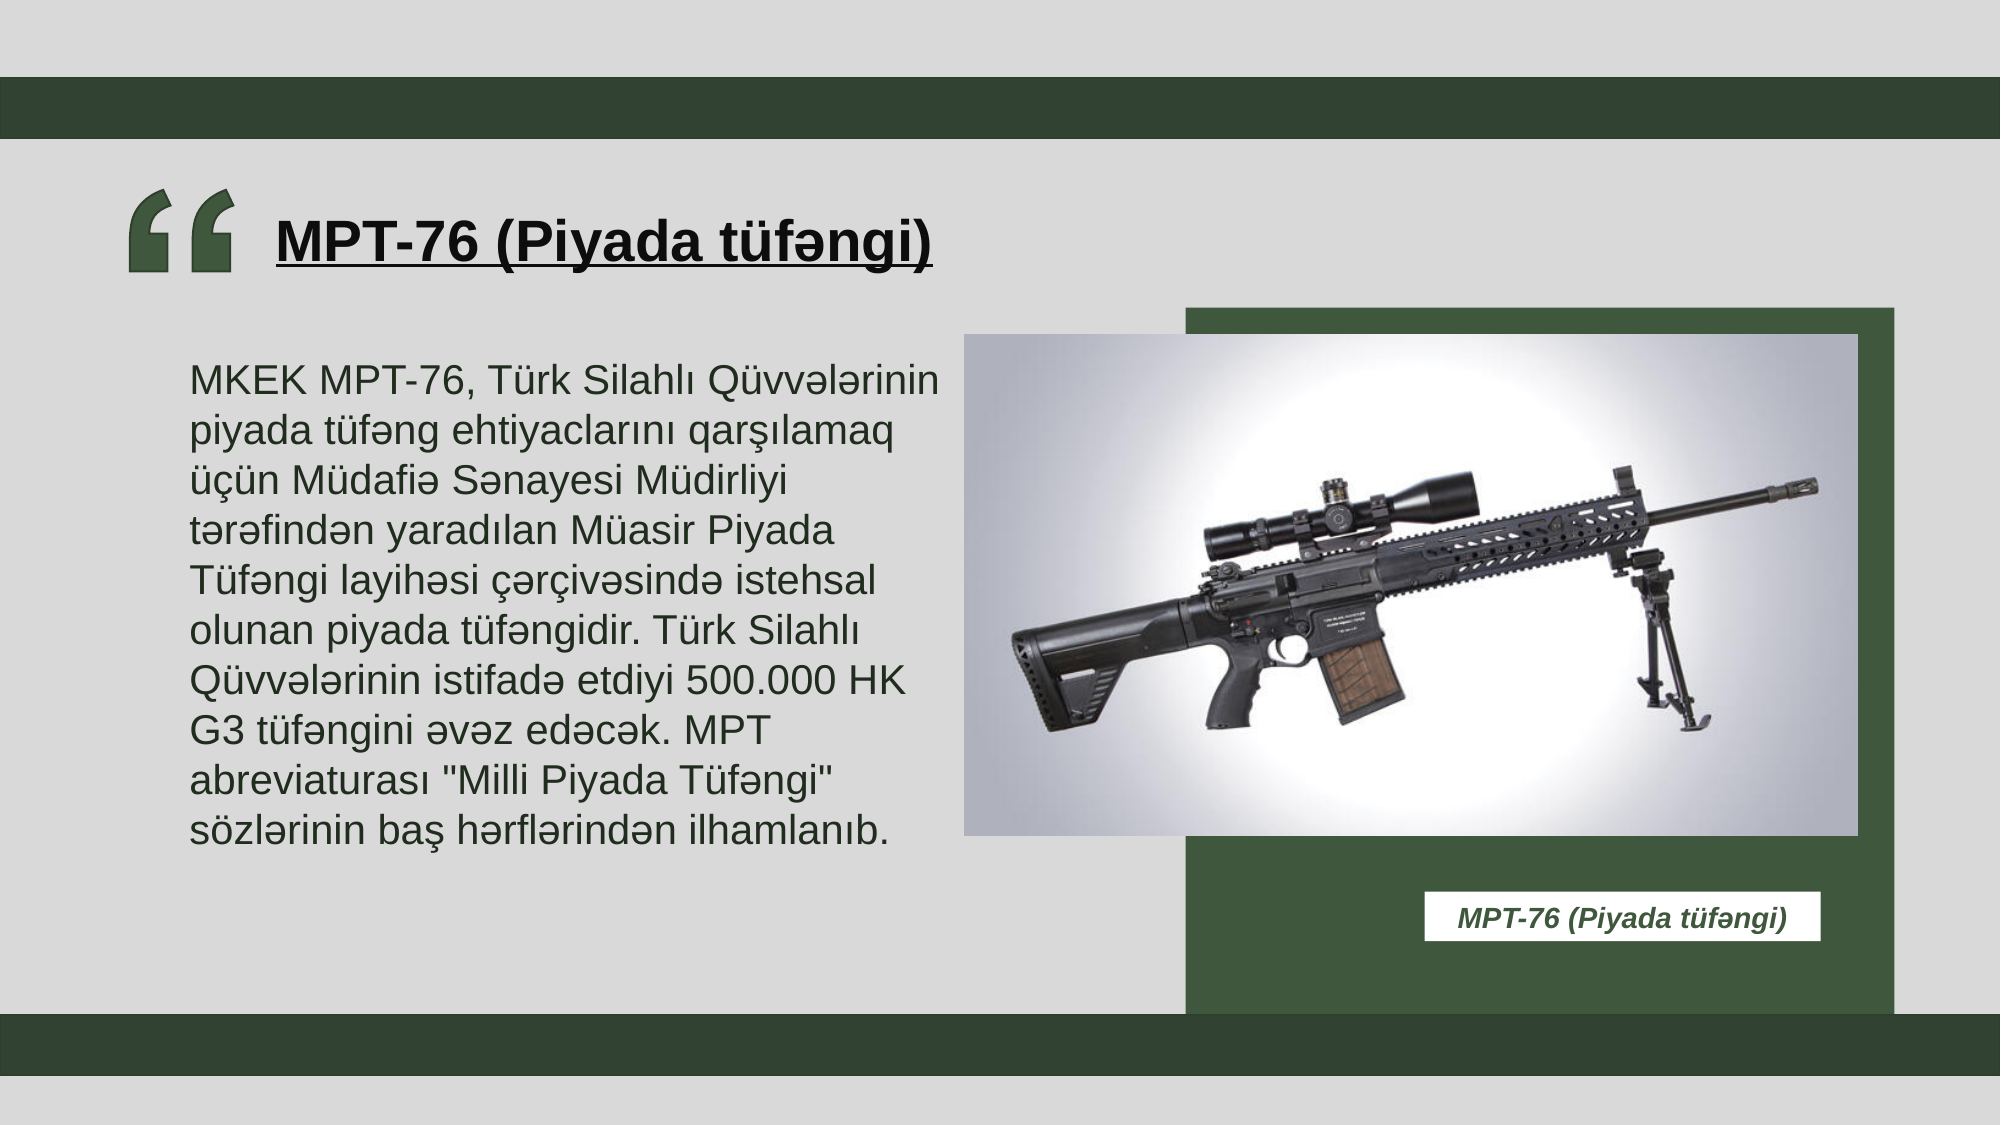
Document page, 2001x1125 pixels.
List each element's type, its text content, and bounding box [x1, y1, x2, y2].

text_box [0, 77, 2000, 139]
text_box MPT-76 (Piyada tüfəngi) [1424, 891, 1821, 942]
text_box [128, 188, 172, 273]
text_box MPT-76 (Piyada tüfəngi) [260, 195, 949, 280]
text_box [191, 188, 235, 273]
text_box [0, 1014, 2000, 1076]
text_box MKEK MPT-76, Türk Silahlı Qüvvələrinin piyada tüfəng ehtiyaclarını qarşılamaq üçün Müdafiə Sənayesi Müdirliyi tərəfindən yaradılan Müasir Piyada Tüfəngi layihəsi çərçivəsində istehsal olunan piyada tüfəngidir. Türk Silahlı Qüvvələrinin istifadə etdiyi 500.000 HK G3 tüfəngini əvəz edəcək. MPT abreviaturası "Milli Piyada Tüfəngi" sözlərinin baş hərflərindən ilhamlanıb. [174, 345, 960, 860]
picture [964, 334, 1858, 836]
